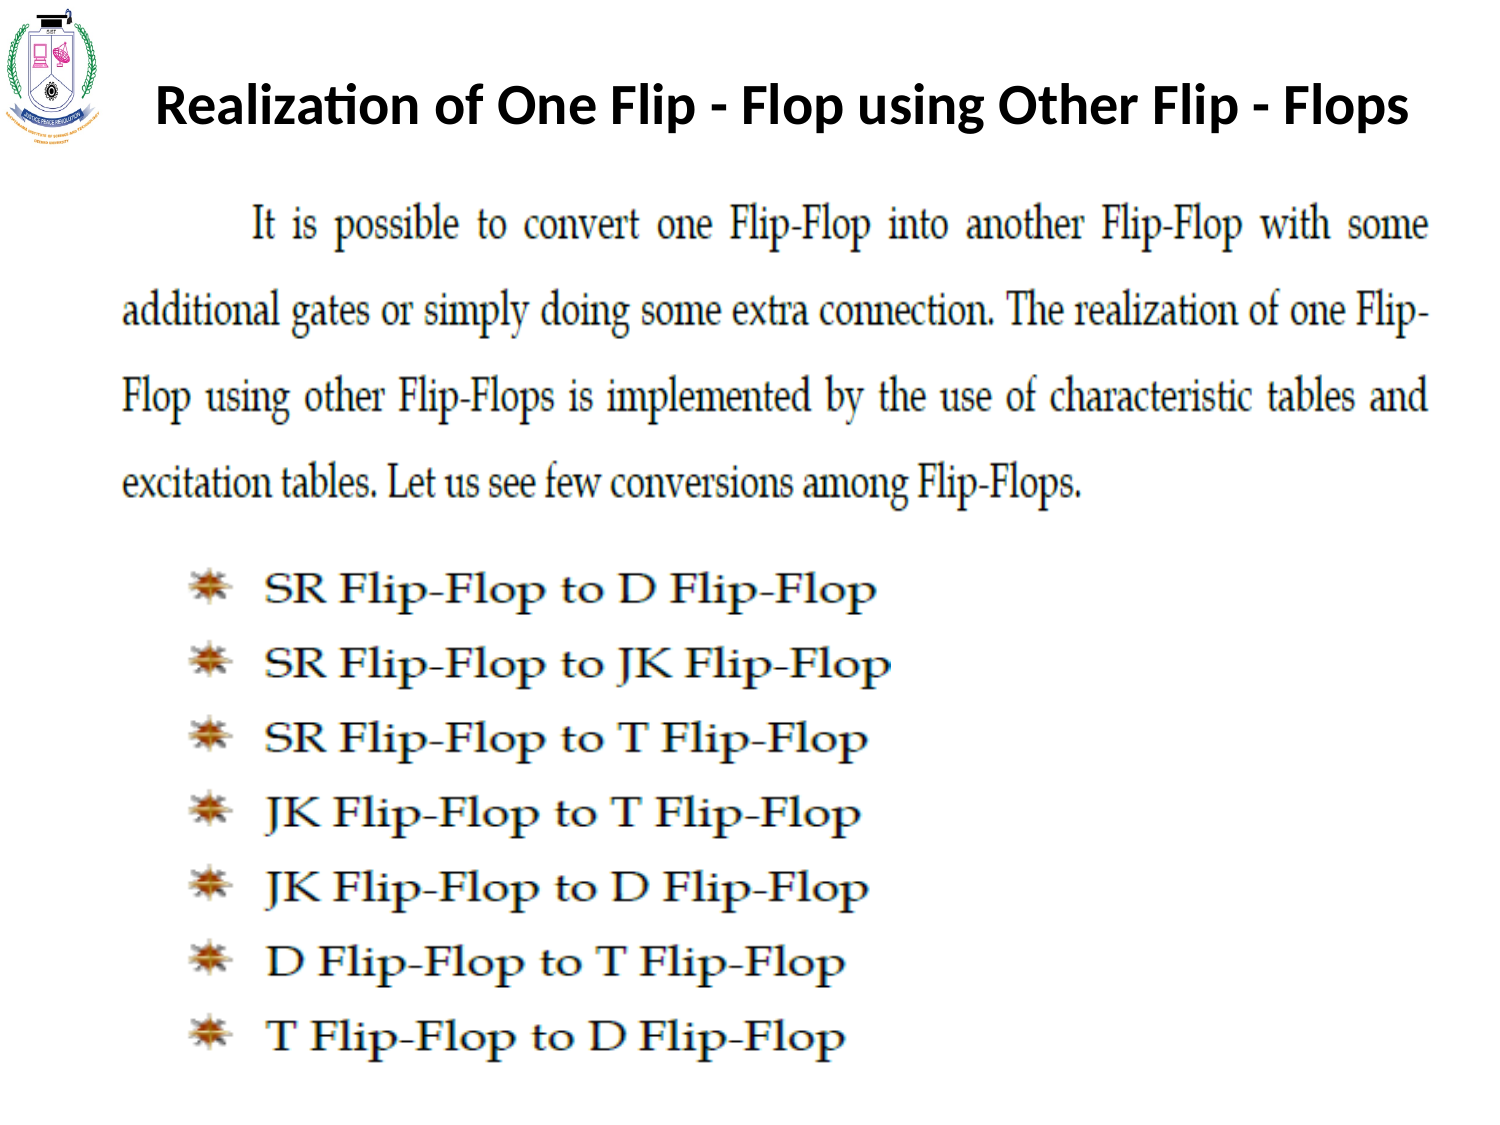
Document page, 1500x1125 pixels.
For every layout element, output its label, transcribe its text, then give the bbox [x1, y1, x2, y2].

picture [105, 187, 1454, 516]
picture [0, 0, 106, 153]
text_box Realization of One Flip - Flop using Other Flip - Flops [140, 58, 1477, 144]
picture [175, 562, 891, 1091]
